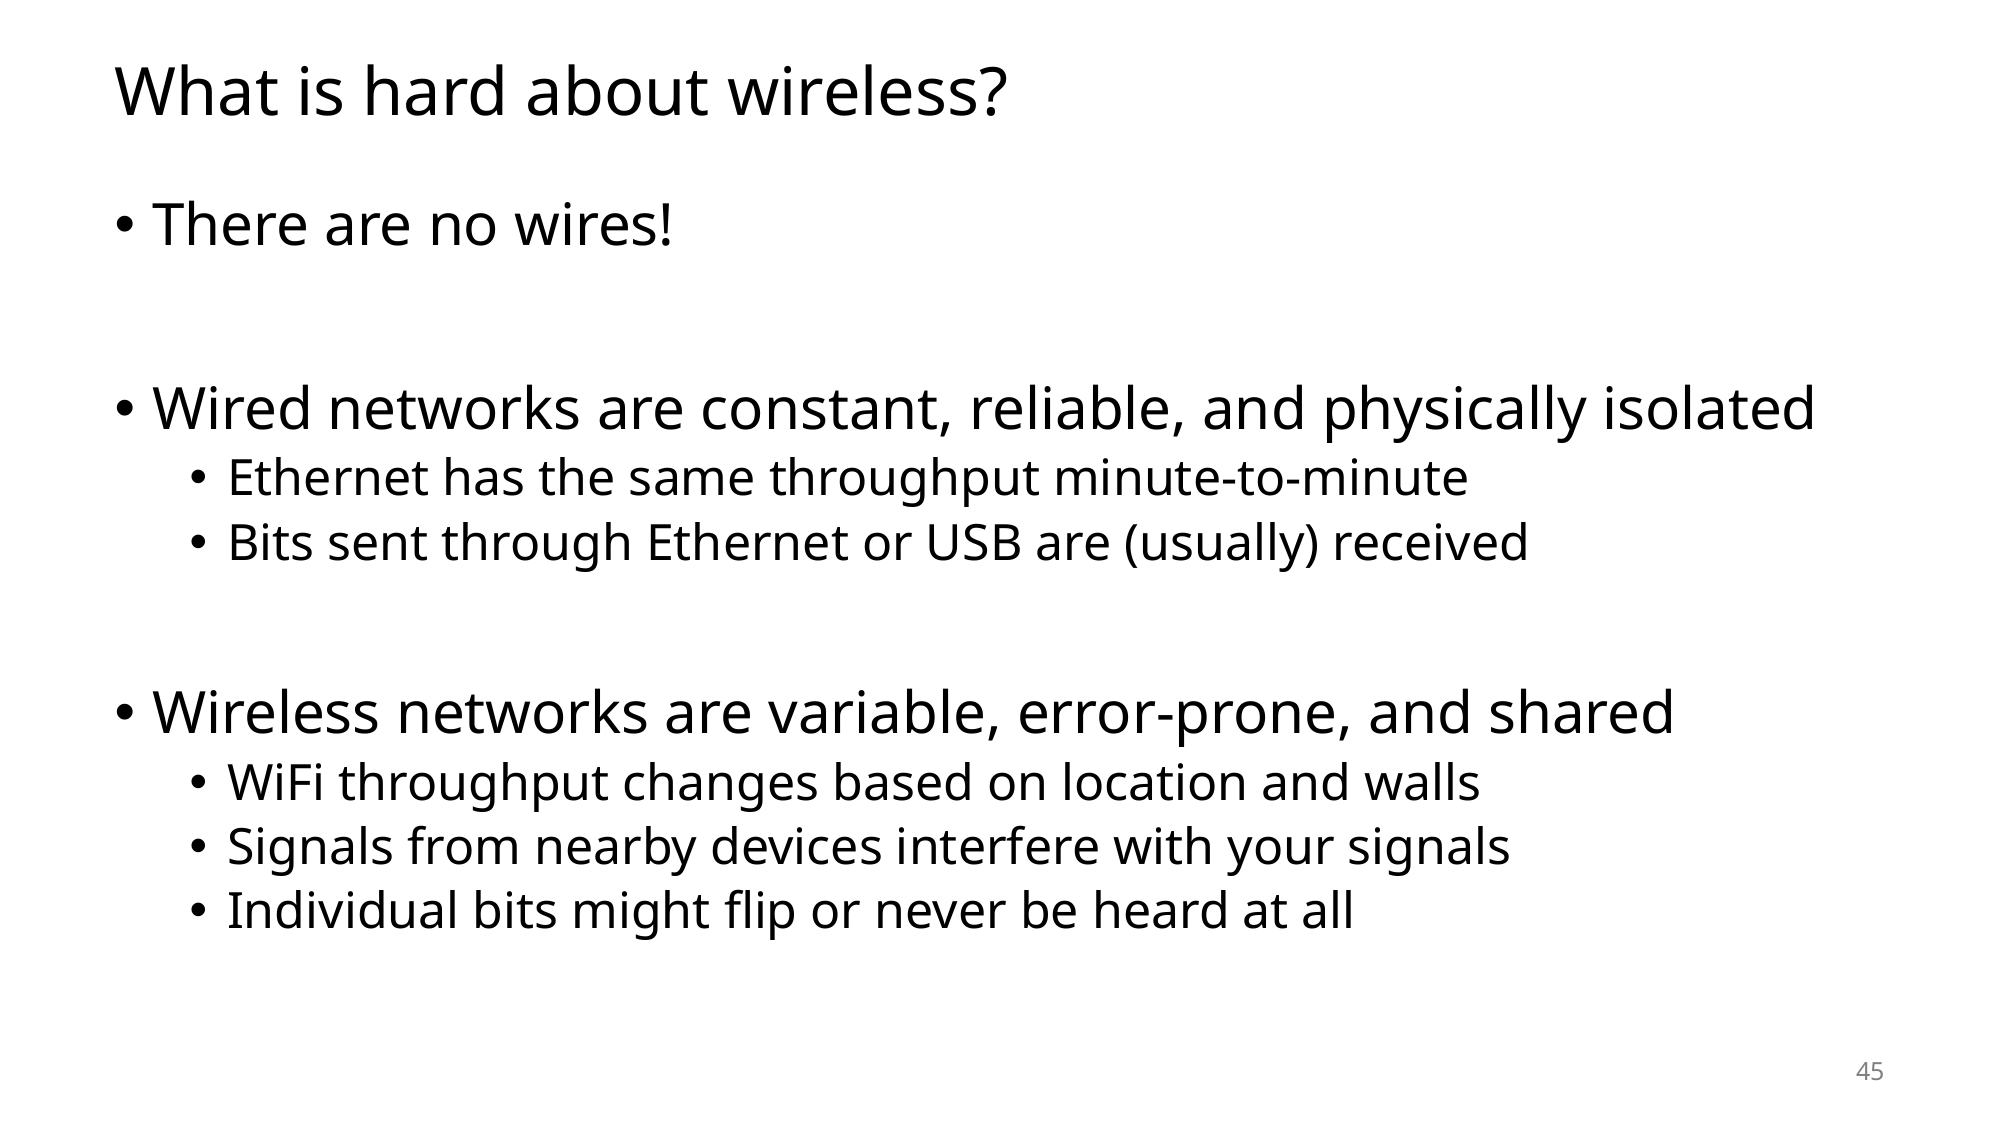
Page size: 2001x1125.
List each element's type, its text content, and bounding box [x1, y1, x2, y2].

slide_number 45 [1749, 1042, 1900, 1103]
title What is hard about wireless? [99, 37, 1900, 150]
list There are no wires! Wired networks are constant, reliable, and physically isolated Ethernet has the same throughput minute-to-minute Bits sent through Ethernet or USB are (usually) received Wireless networks are variable, error-prone, and shared WiFi throughput changes based on location and walls Signals from nearby devices interfere with your signals Individual bits might flip or never be heard at all [99, 187, 1900, 1013]
